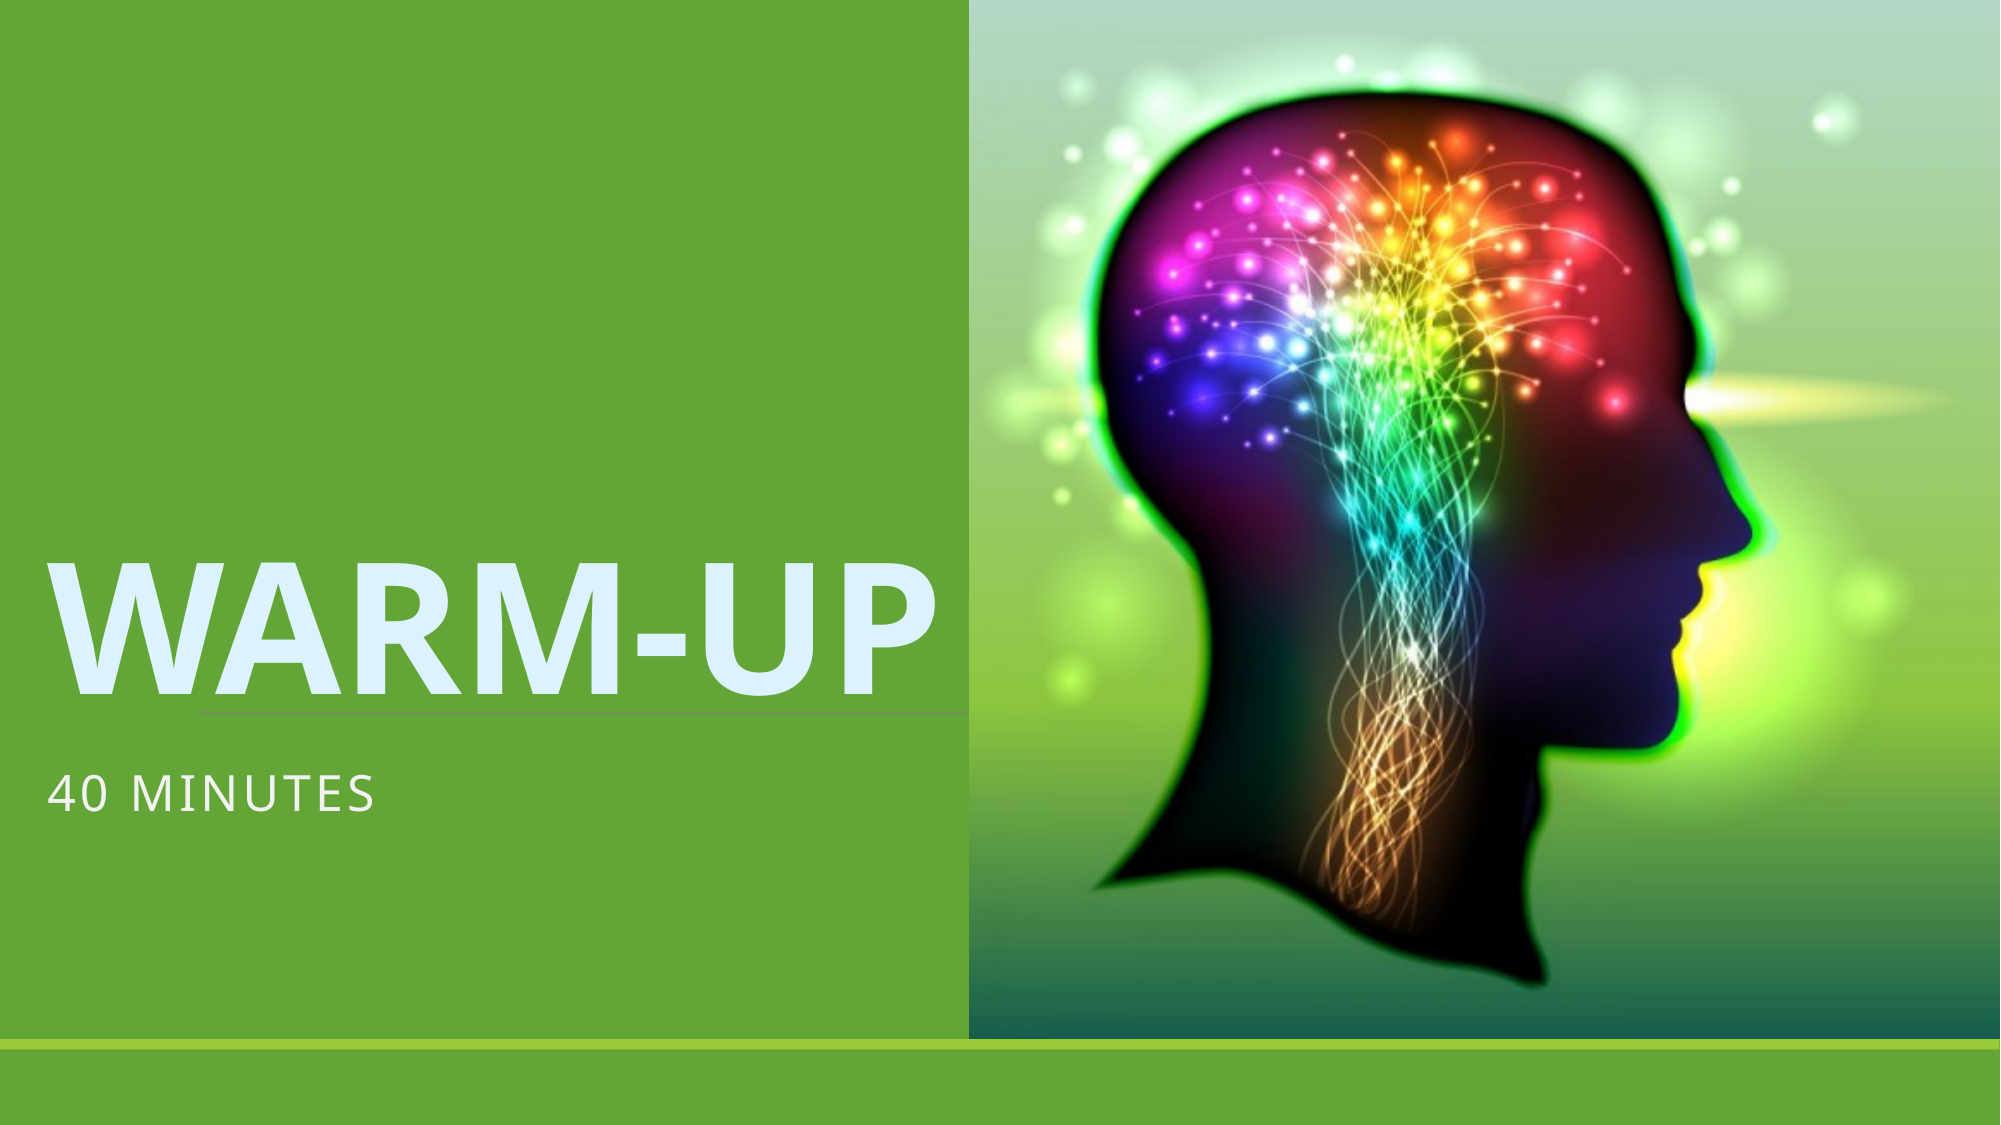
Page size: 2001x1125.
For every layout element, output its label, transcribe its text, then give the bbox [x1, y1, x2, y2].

list 40 minutes [32, 760, 965, 948]
title WARM-UP [32, 154, 965, 740]
picture [968, 0, 2000, 1039]
